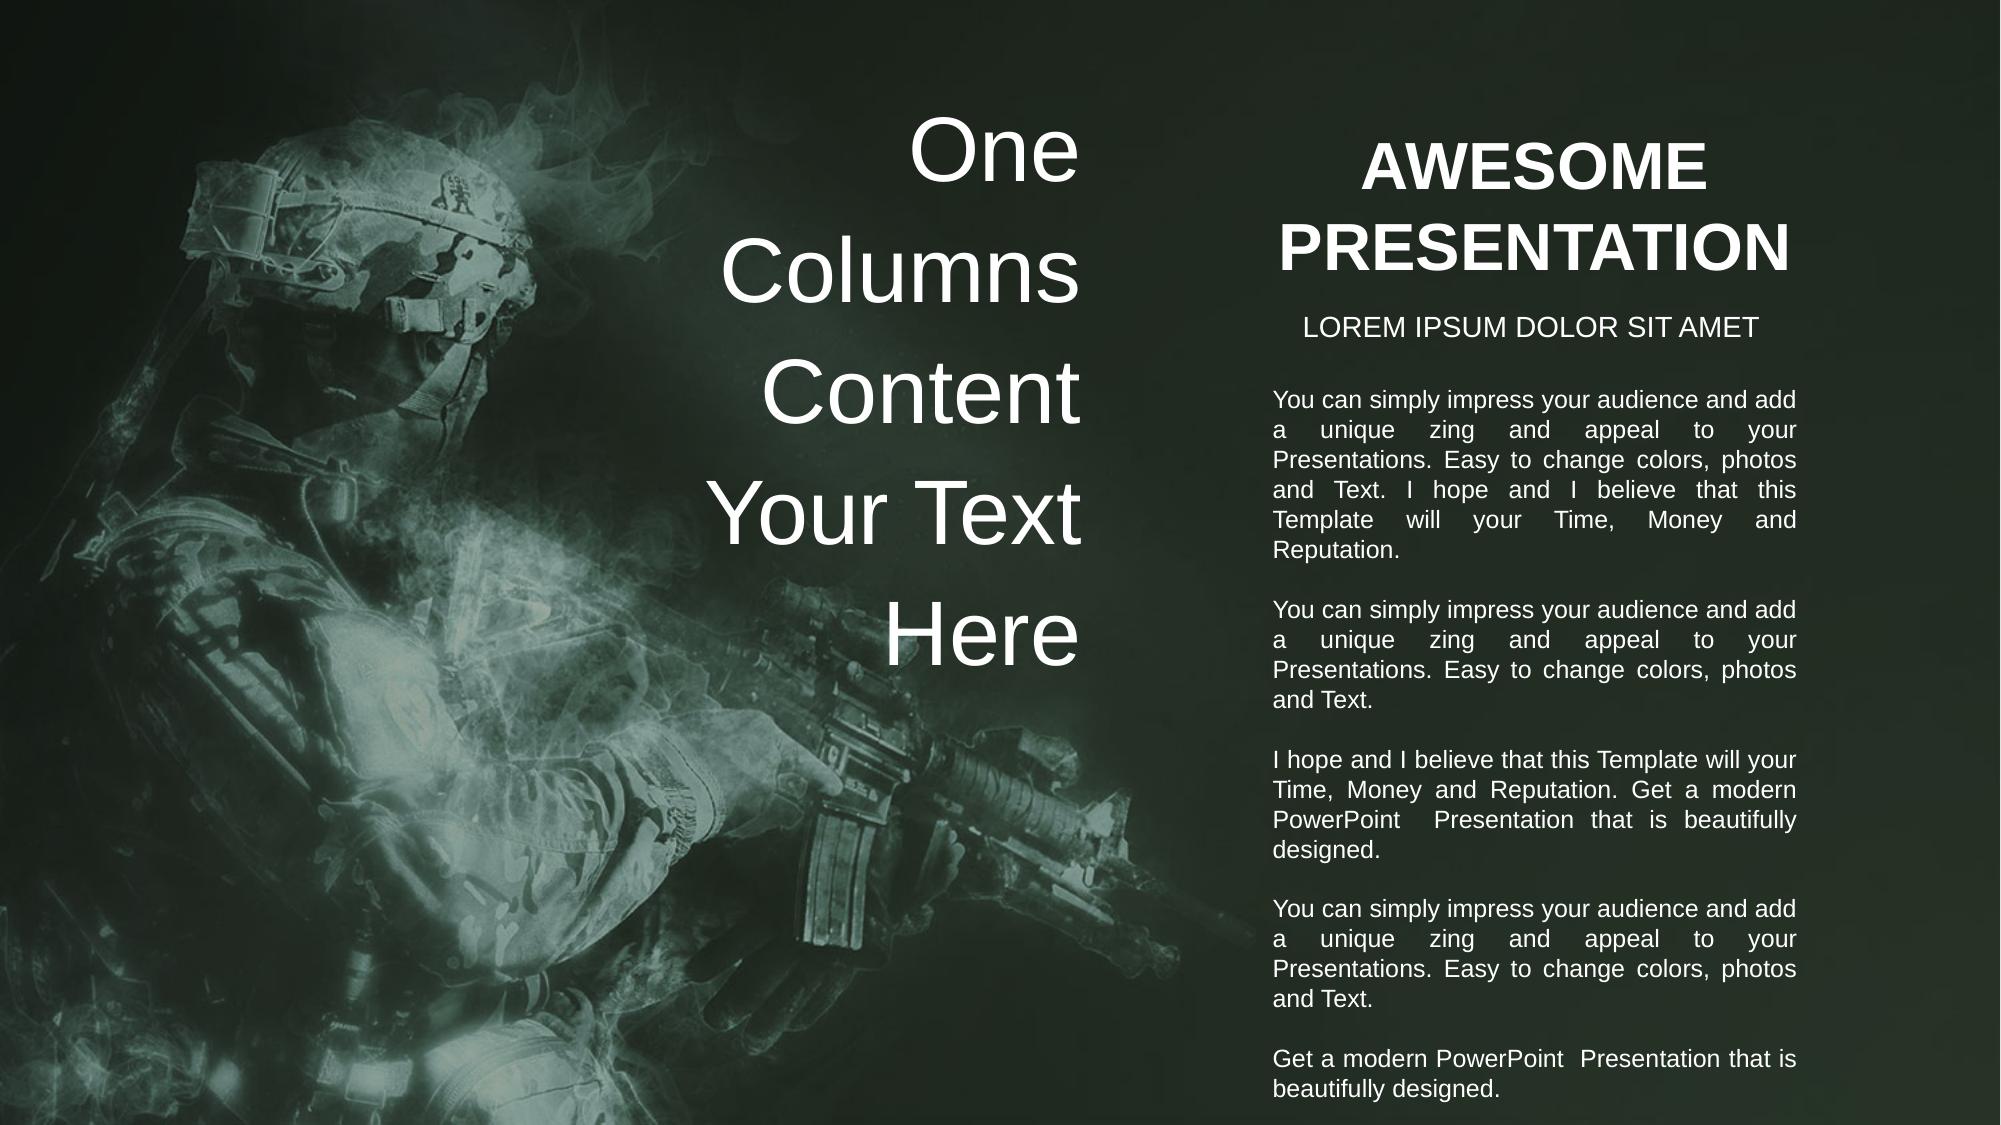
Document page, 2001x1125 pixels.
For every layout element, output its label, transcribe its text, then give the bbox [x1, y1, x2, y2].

text_box AWESOME PRESENTATION [1187, 116, 1884, 291]
picture [0, 0, 2001, 1125]
text_box You can simply impress your audience and add a unique zing and appeal to your Presentations. Easy to change colors, photos and Text. I hope and I believe that this Template will your Time, Money and Reputation. You can simply impress your audience and add a unique zing and appeal to your Presentations. Easy to change colors, photos and Text. I hope and I believe that this Template will your Time, Money and Reputation. Get a modern PowerPoint Presentation that is beautifully designed. You can simply impress your audience and add a unique zing and appeal to your Presentations. Easy to change colors, photos and Text. Get a modern PowerPoint Presentation that is beautifully designed. [1257, 376, 1813, 1110]
text_box LOREM IPSUM DOLOR SIT AMET [1188, 300, 1882, 351]
text_box One Columns Content Your Text Here [624, 71, 1097, 682]
